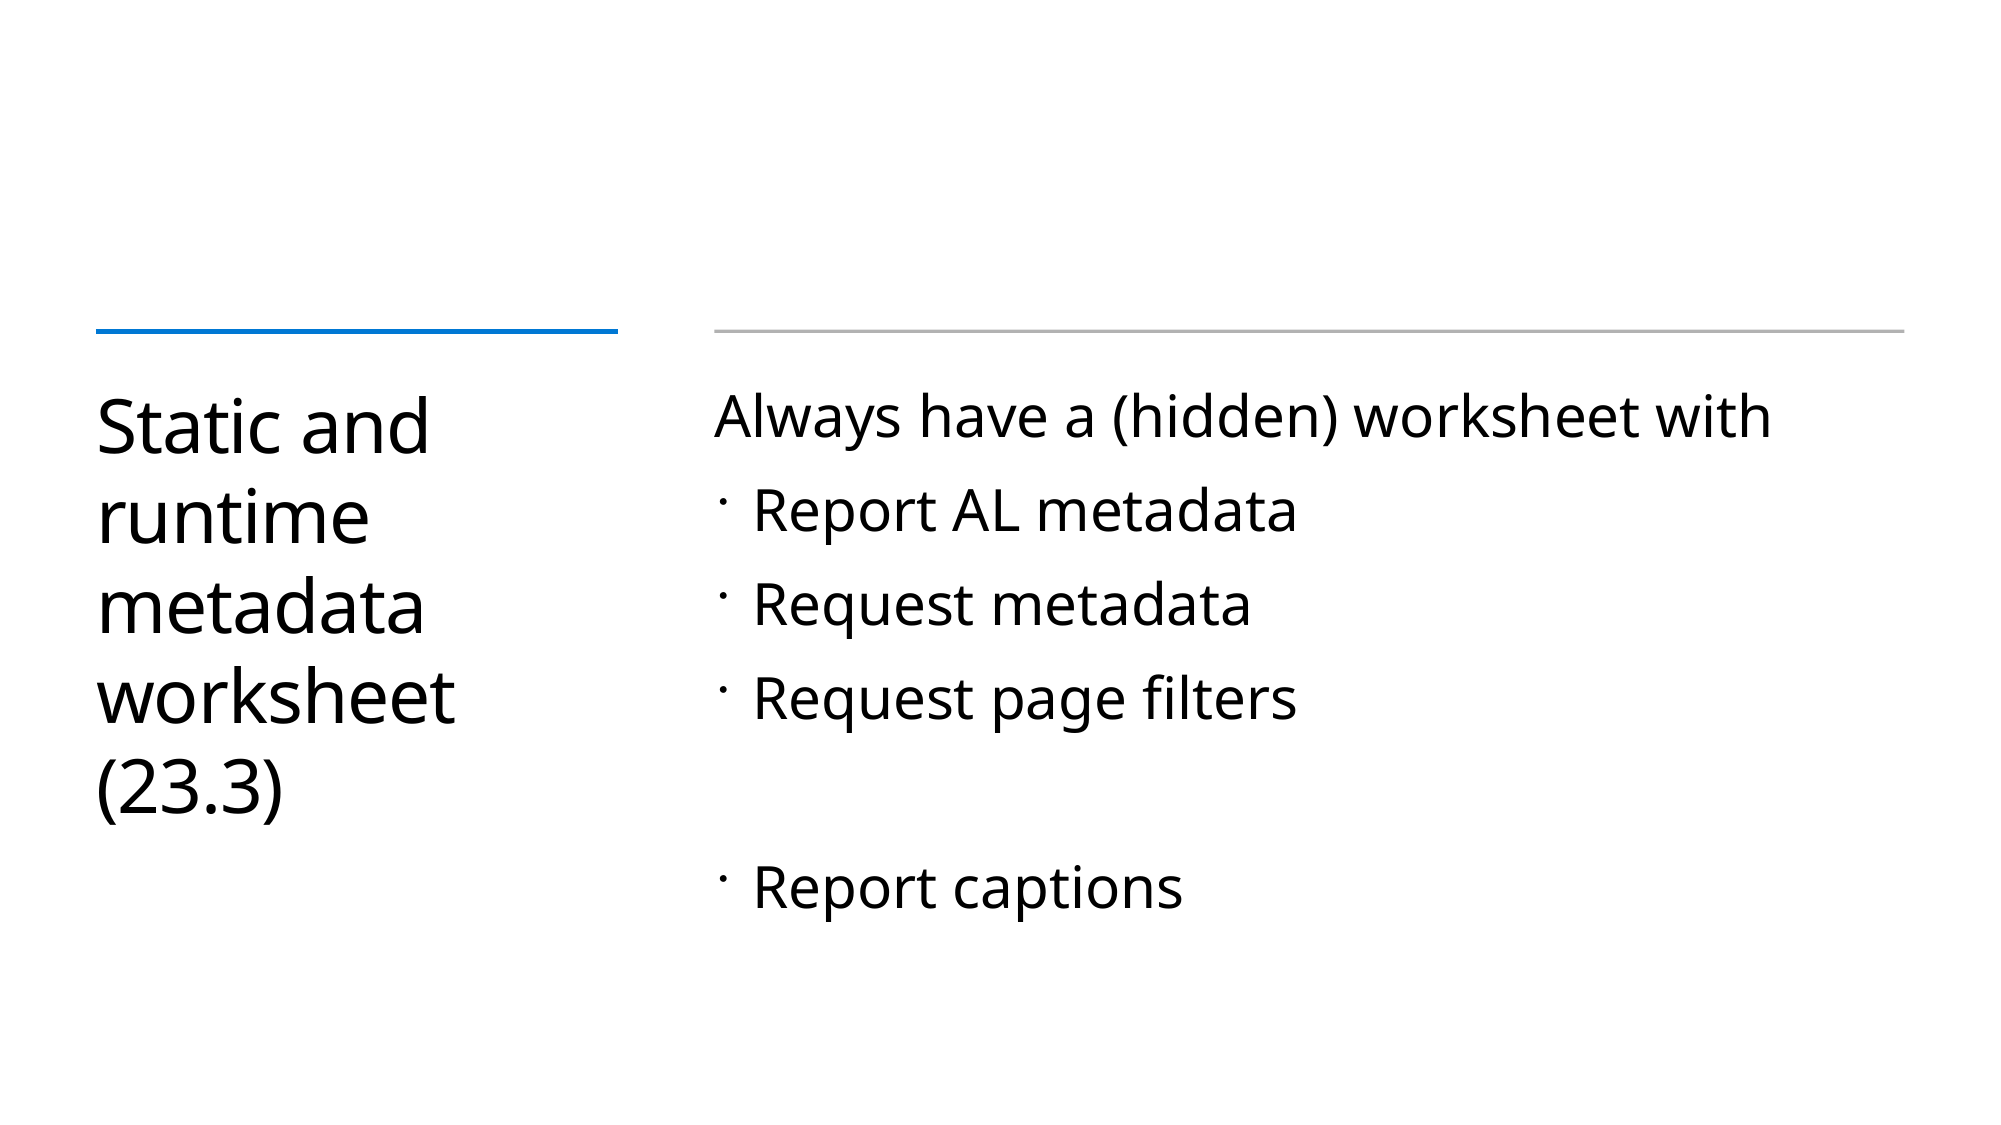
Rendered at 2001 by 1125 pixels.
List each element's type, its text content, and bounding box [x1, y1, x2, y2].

list Always have a (hidden) worksheet with Report AL metadata Request metadata Request page filters Report captions [714, 378, 1905, 937]
title Static and runtime metadata worksheet (23.3) [96, 378, 618, 834]
